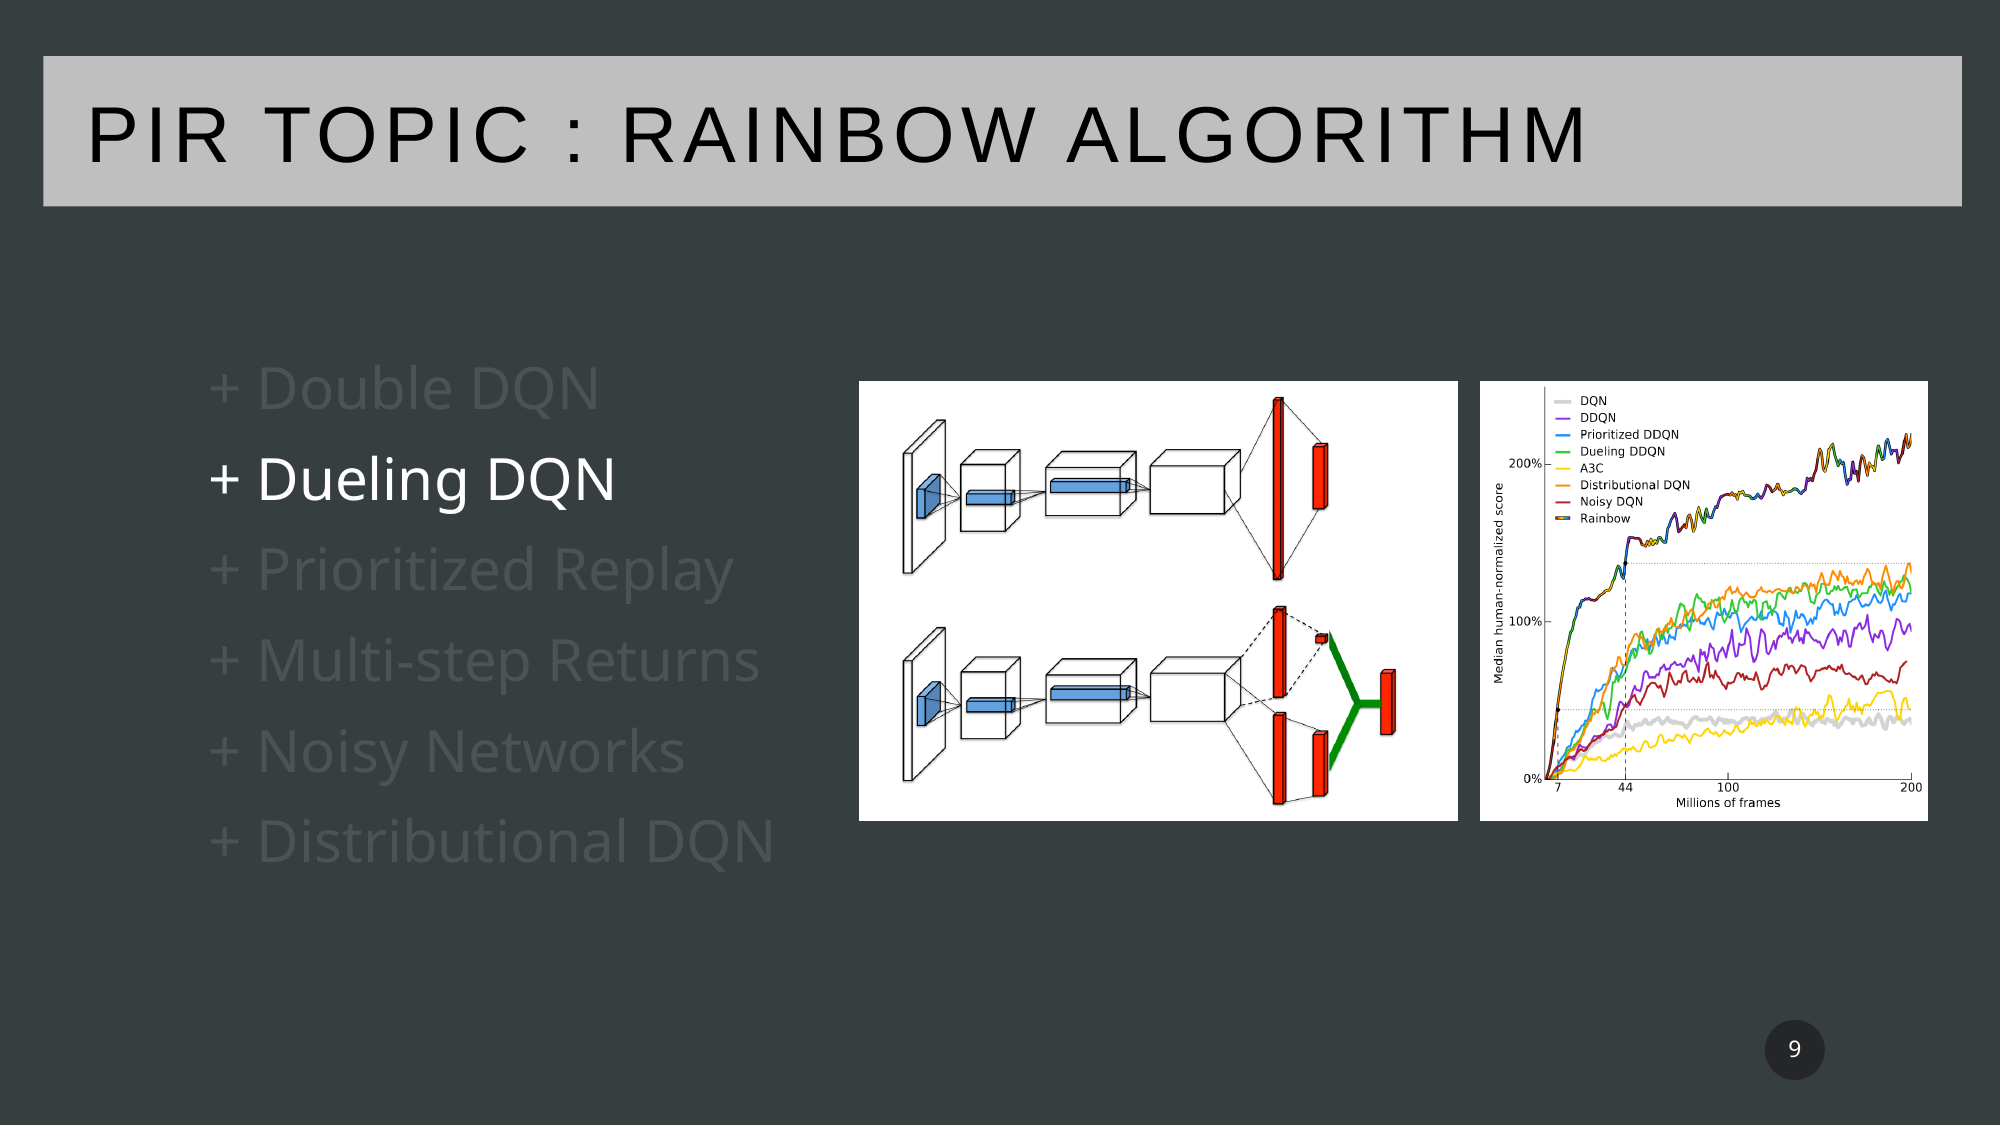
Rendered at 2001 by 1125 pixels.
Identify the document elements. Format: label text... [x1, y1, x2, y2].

picture [859, 381, 1458, 821]
subtitle + Double DQN + Dueling DQN + Prioritized Replay + Multi-step Returns + Noisy Networks + Distributional DQN [43, 252, 1962, 1073]
slide_number 9 [1764, 1019, 1825, 1080]
text_box PIR TOPIC : RAINBOW ALGORITHM [42, 55, 1963, 207]
picture [1480, 381, 1928, 821]
